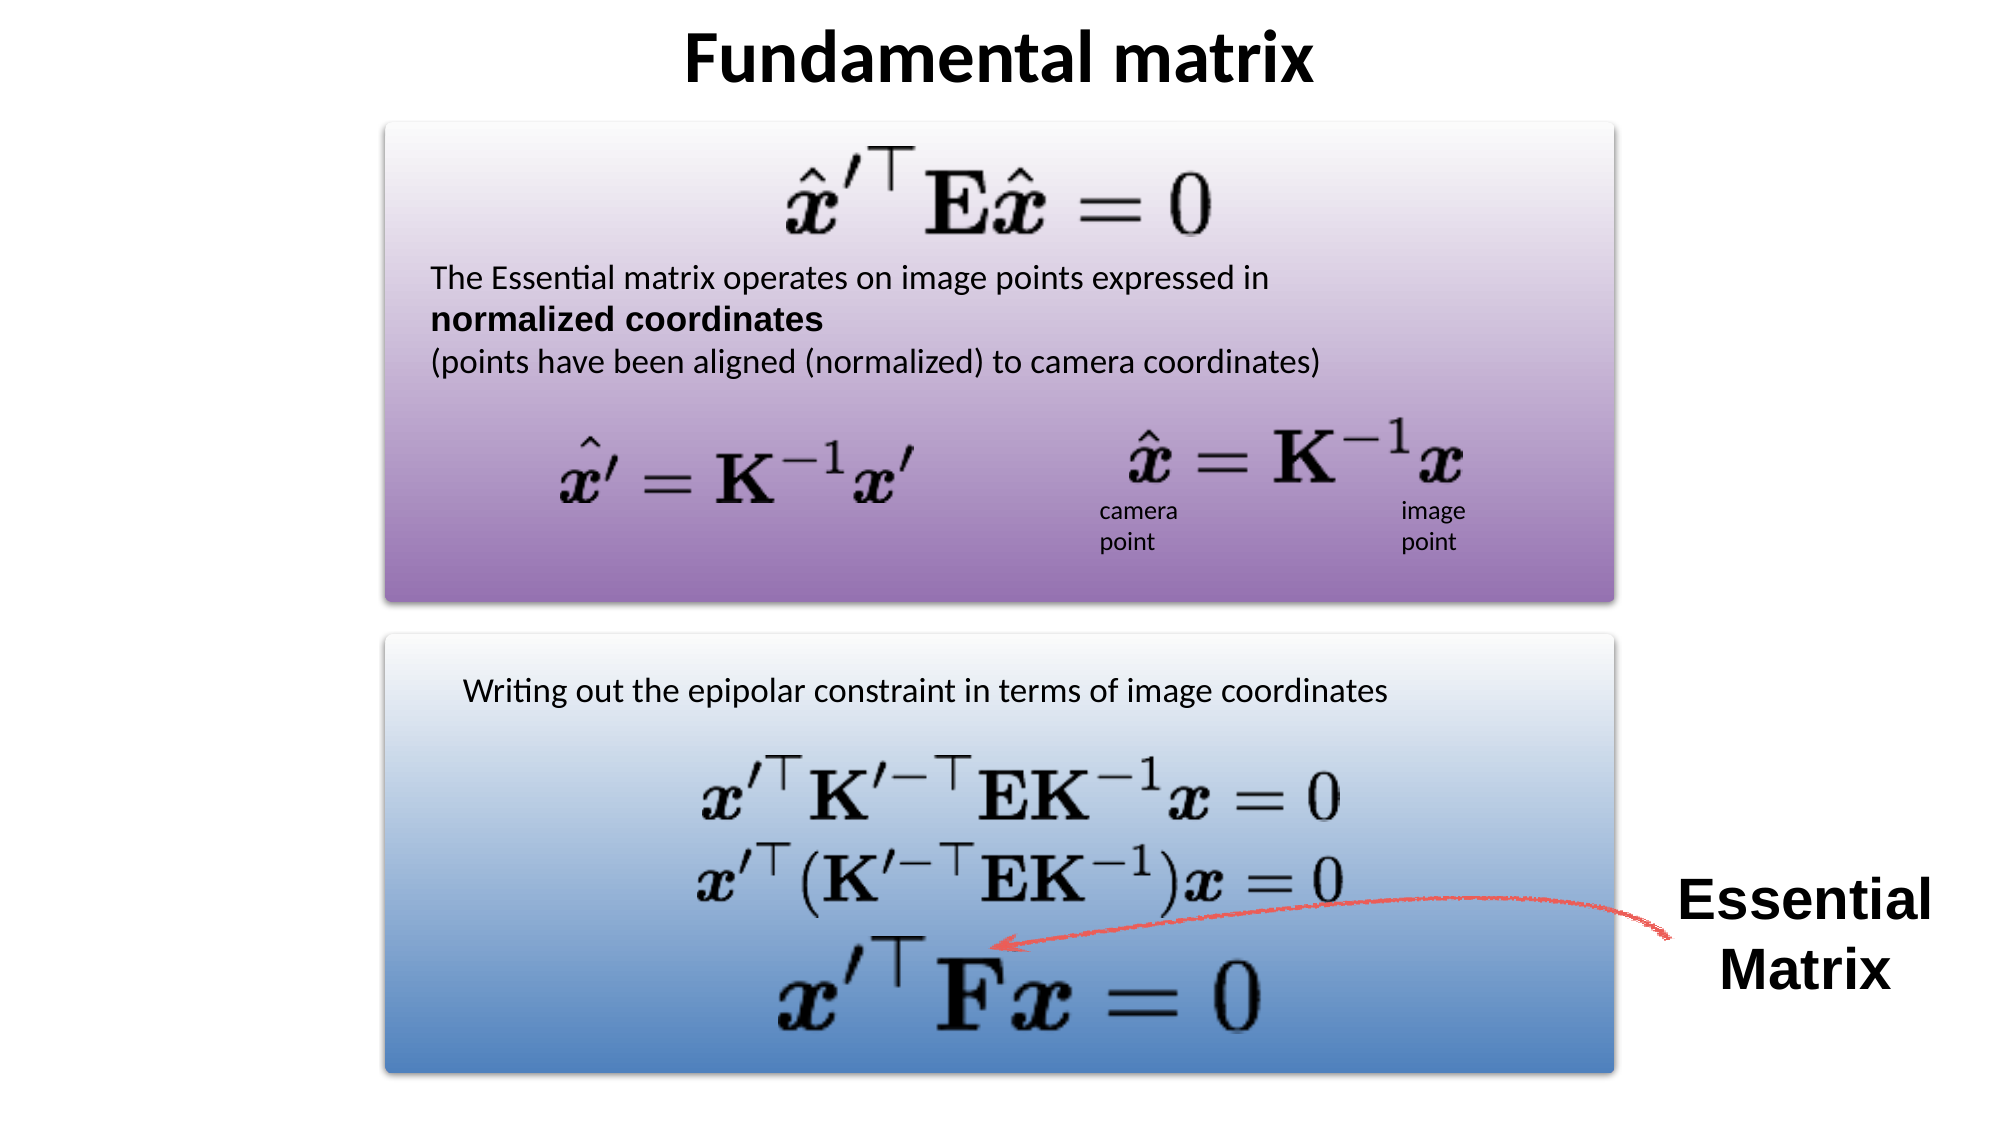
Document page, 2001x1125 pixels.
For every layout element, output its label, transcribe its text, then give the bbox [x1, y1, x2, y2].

picture [696, 840, 1676, 1034]
picture [560, 435, 914, 503]
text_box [1093, 416, 1482, 563]
picture [701, 755, 1341, 822]
text_box Fundamental matrix [33, 0, 1967, 125]
text_box The Essential matrix operates on image points expressed in normalized coordinates (points have been aligned (normalized) to camera coordinates) [424, 248, 1576, 386]
text_box Writing out the epipolar constraint in terms of image coordinates [456, 661, 1395, 716]
picture [785, 146, 1214, 237]
text_box [385, 125, 1615, 602]
text_box [385, 633, 1615, 1074]
